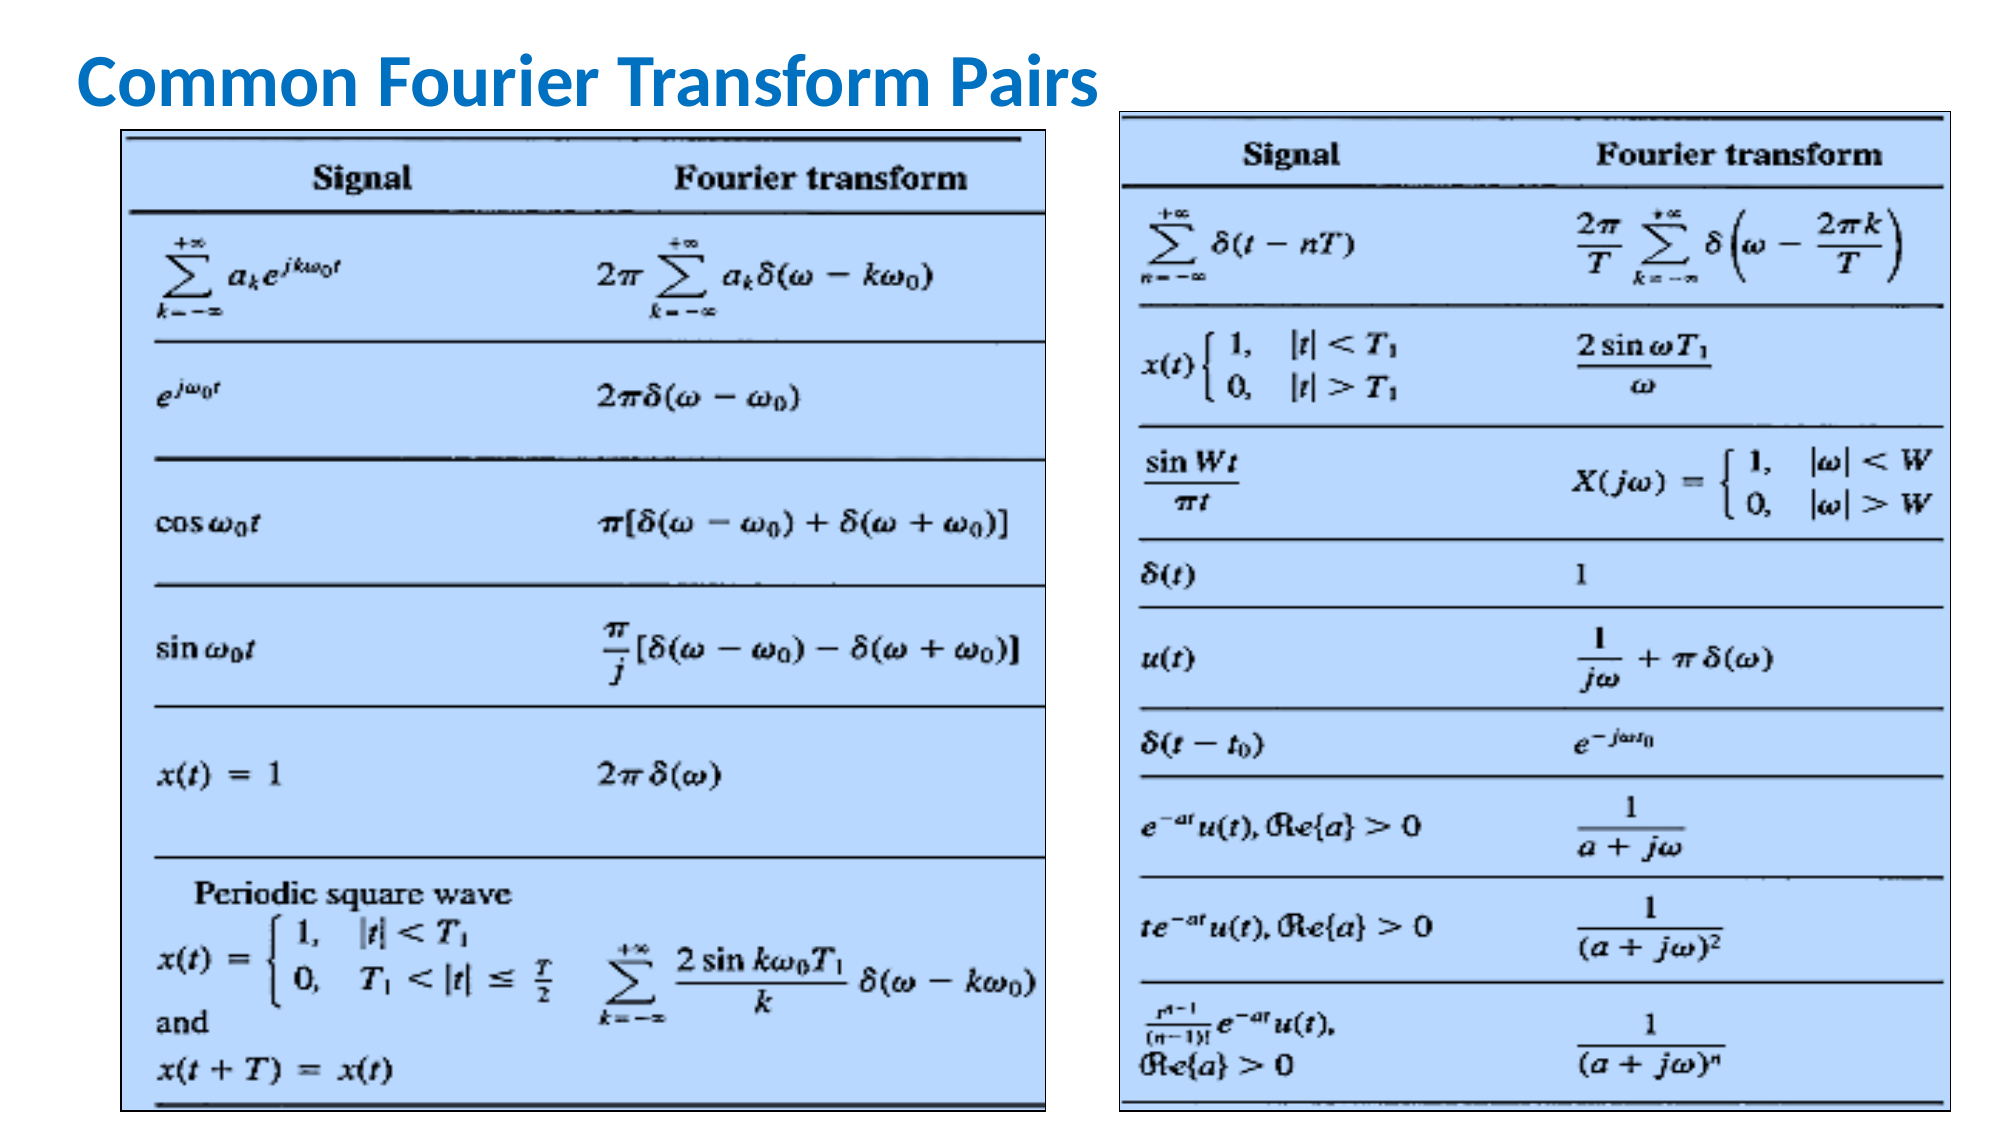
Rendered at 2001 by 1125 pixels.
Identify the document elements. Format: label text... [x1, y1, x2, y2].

picture [121, 130, 1045, 1111]
text_box Common Fourier Transform Pairs [63, 24, 1116, 130]
picture [1120, 112, 1950, 1111]
